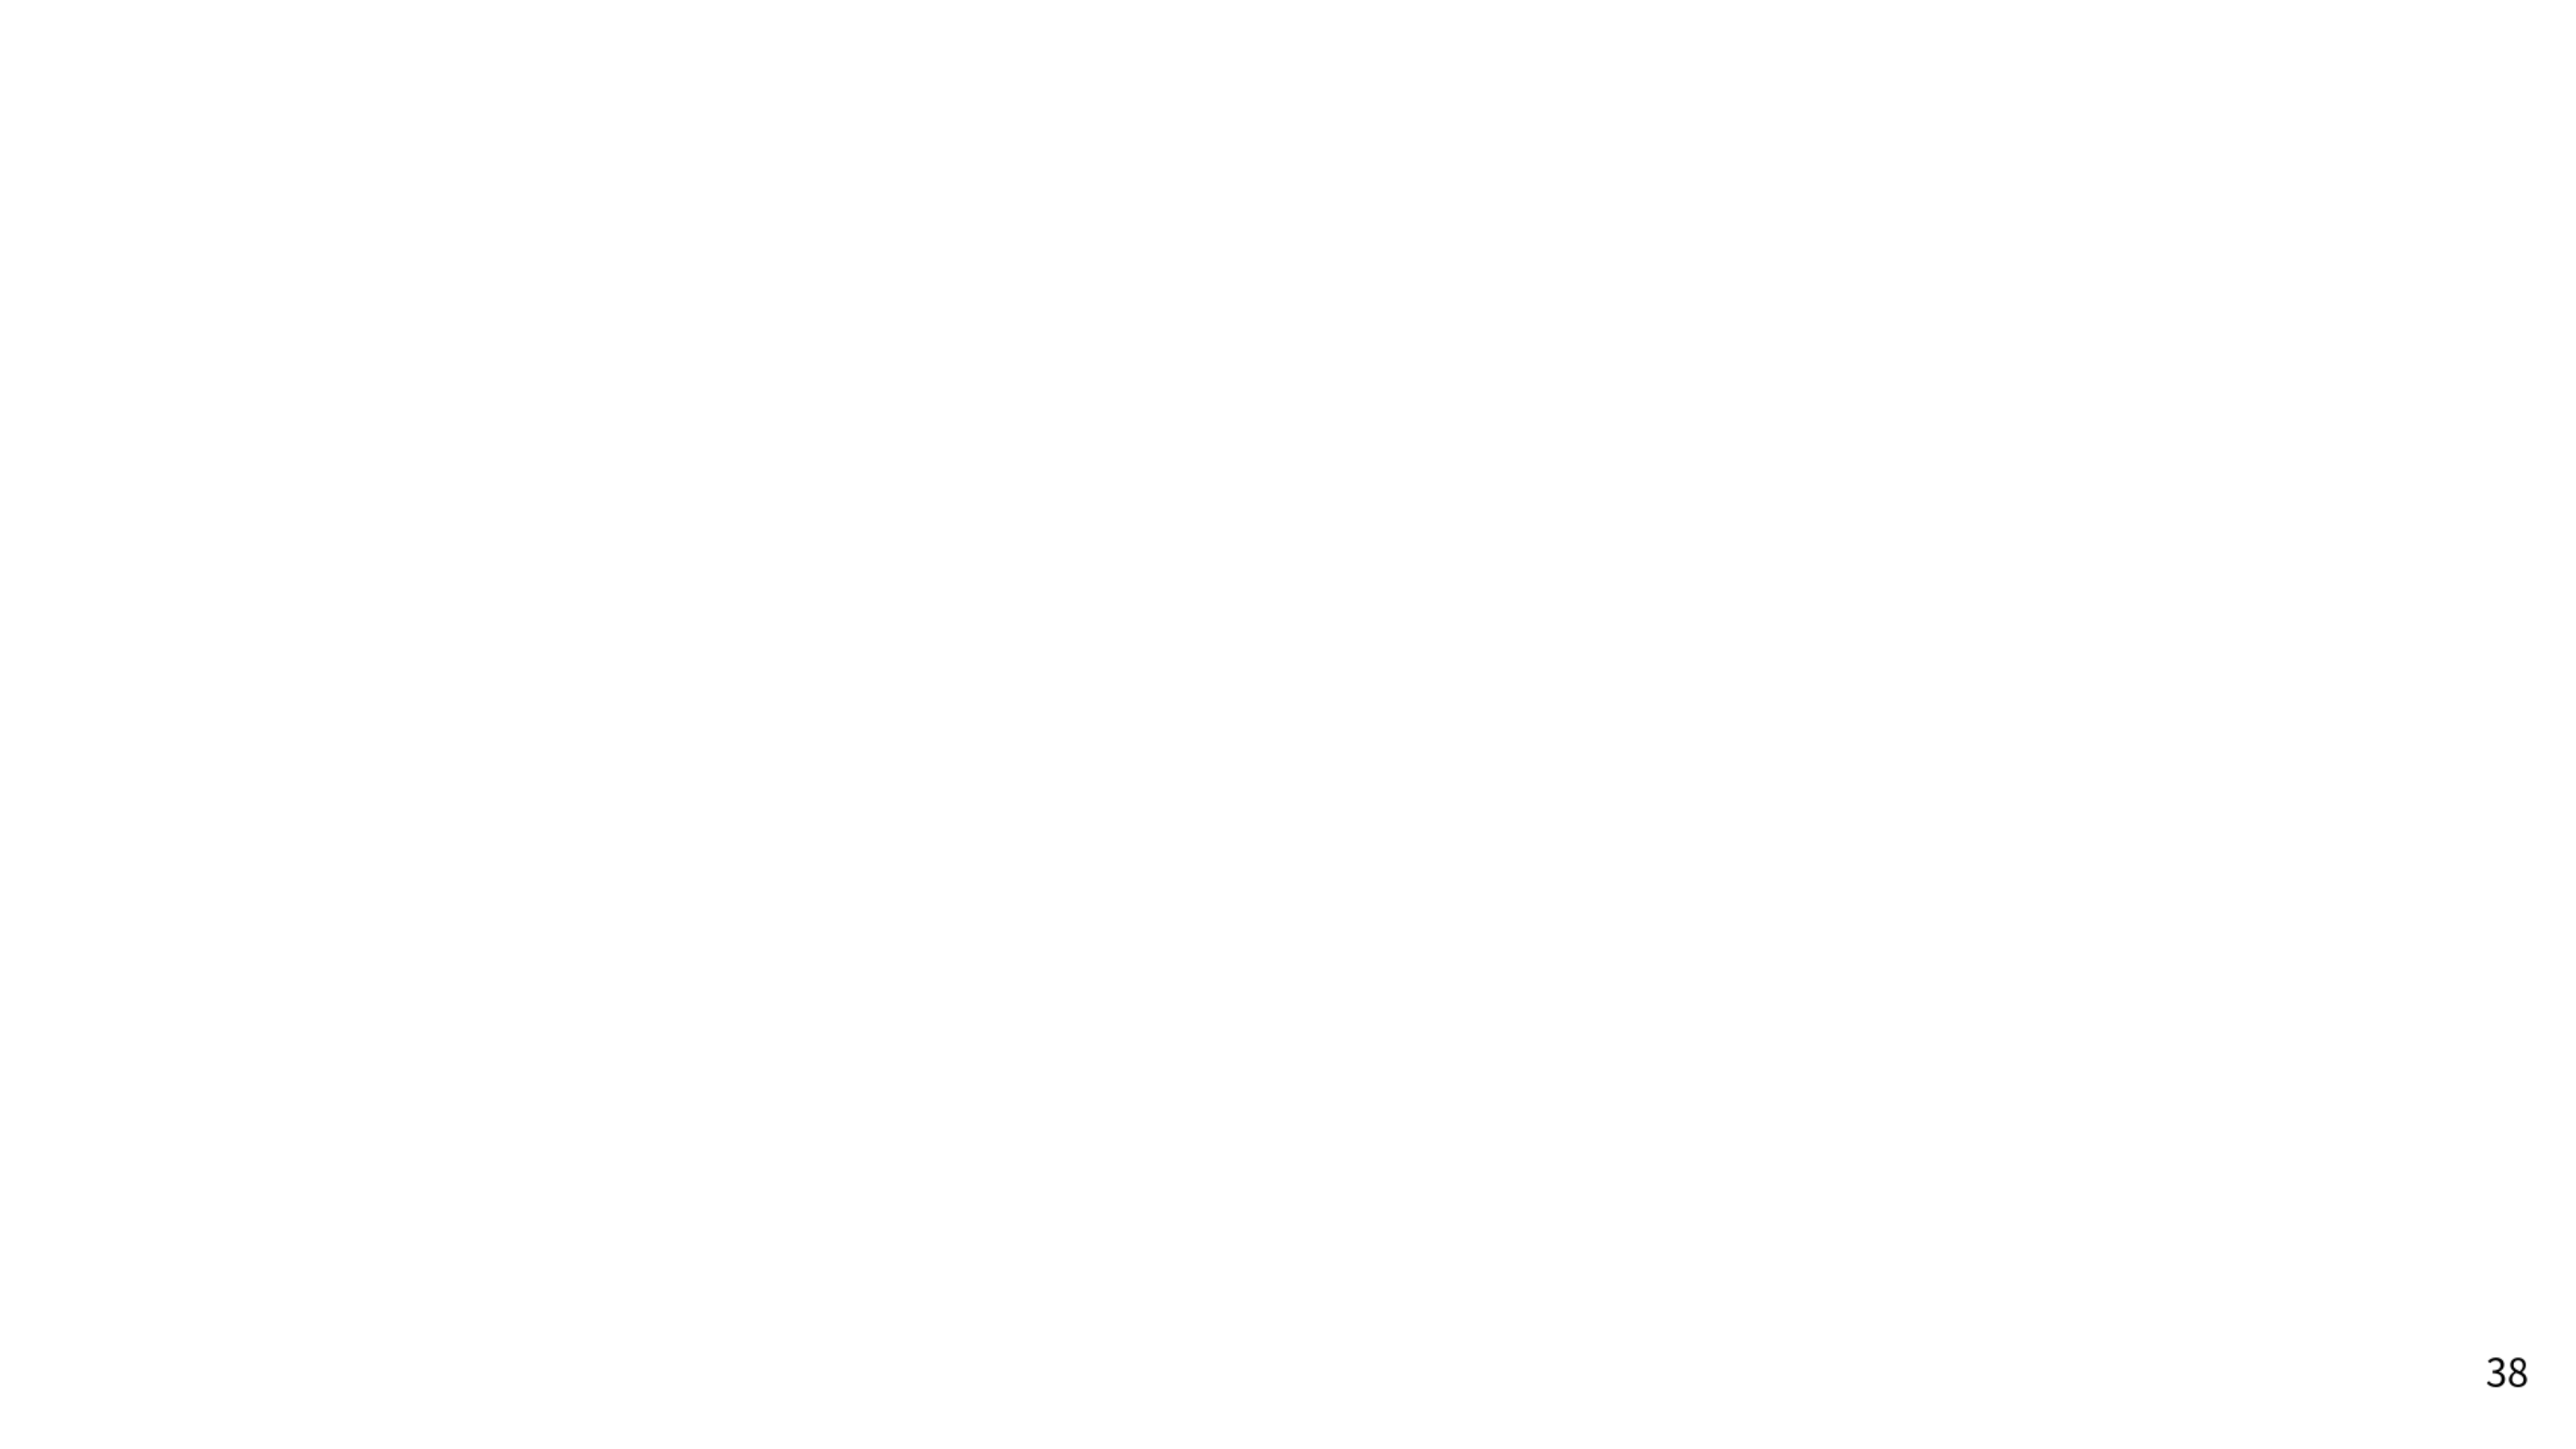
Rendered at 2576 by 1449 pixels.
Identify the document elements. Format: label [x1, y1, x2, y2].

picture [2044, 1319, 2576, 1436]
